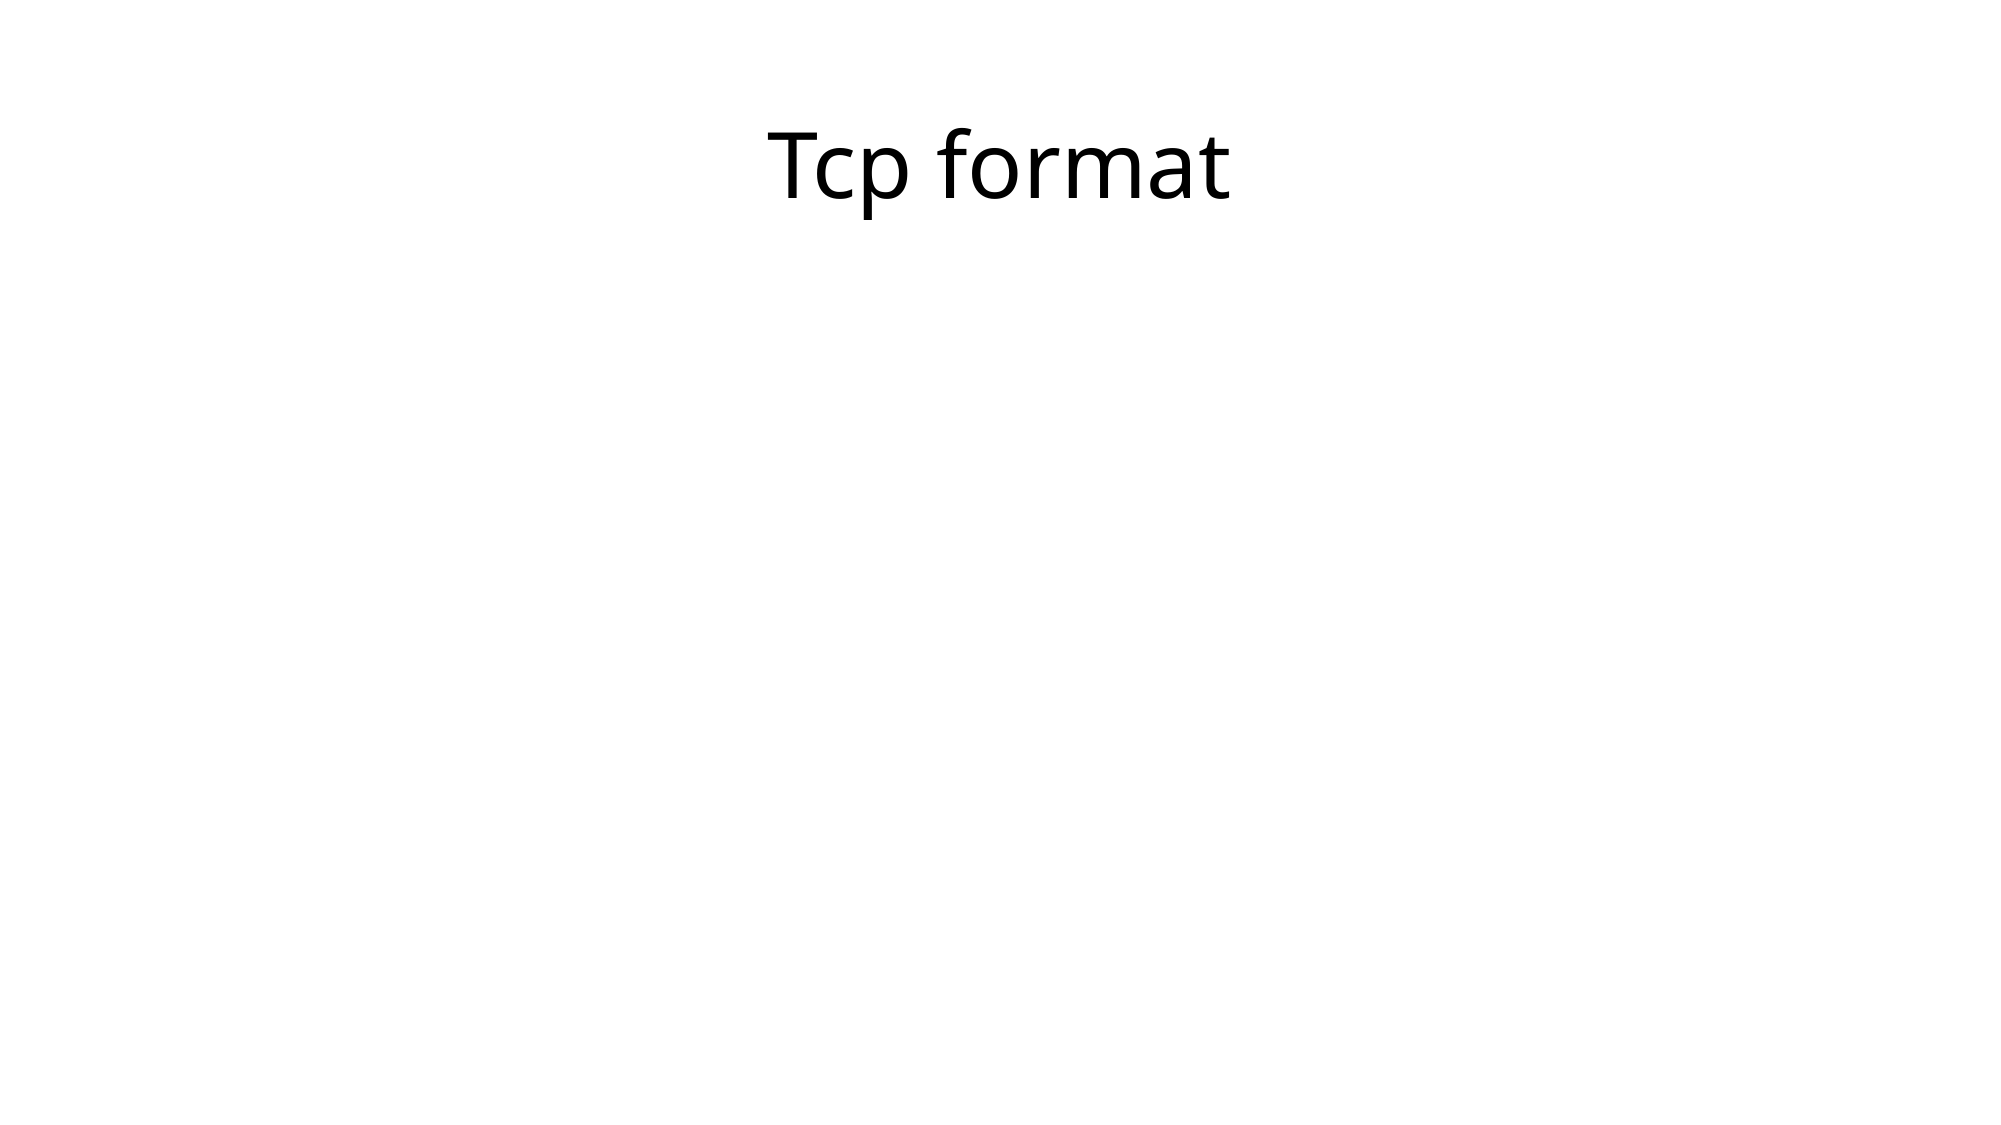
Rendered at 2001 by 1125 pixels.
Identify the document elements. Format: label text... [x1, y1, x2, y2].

title Tcp format [137, 59, 1863, 278]
